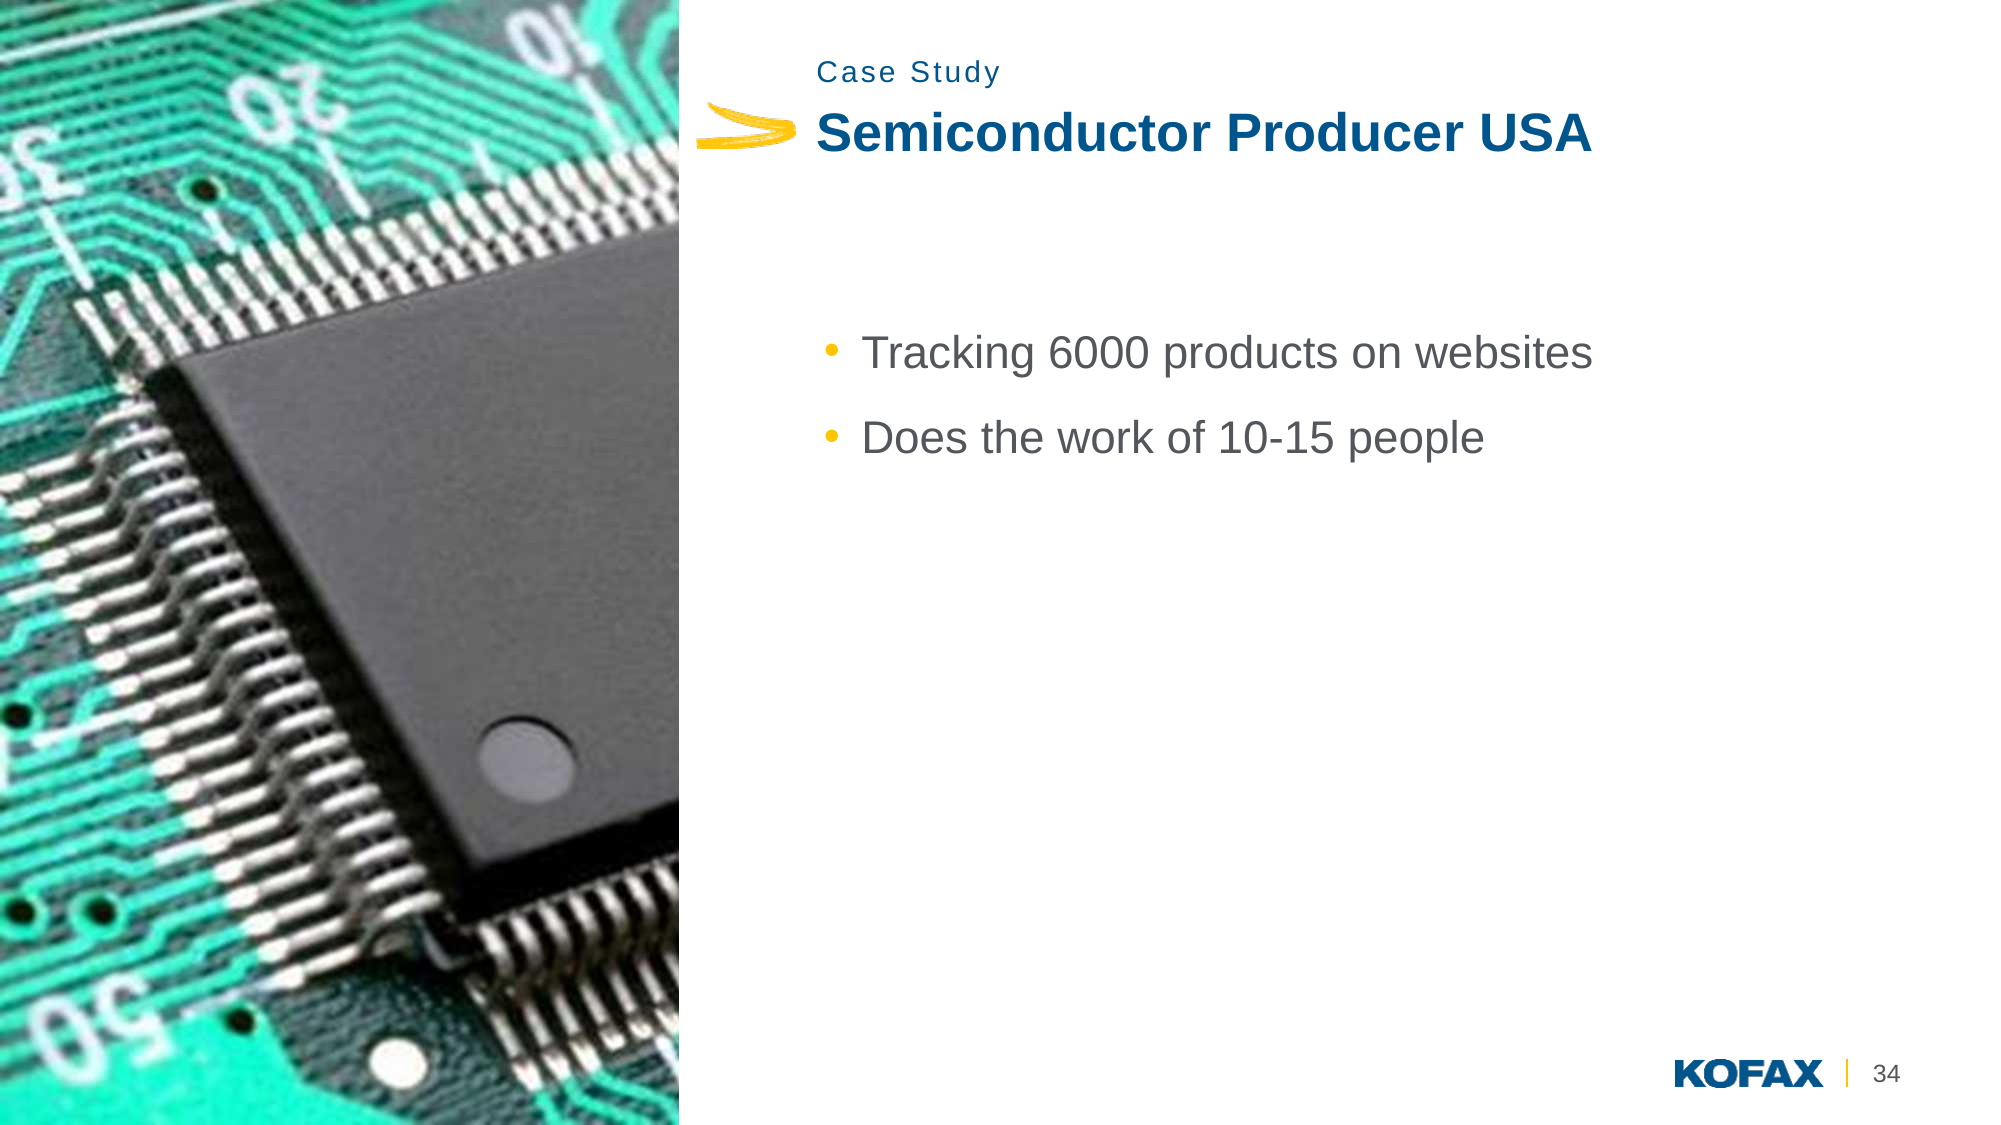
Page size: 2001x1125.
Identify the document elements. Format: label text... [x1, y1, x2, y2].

picture [1675, 1059, 1824, 1088]
picture [0, 0, 679, 1125]
slide_number 34 [1857, 1042, 1959, 1103]
title Semiconductor Producer USA [801, 97, 1934, 283]
list Case Study [801, 28, 1934, 97]
picture [696, 102, 796, 149]
list Tracking 6000 products on websites Does the work of 10-15 people [801, 309, 1934, 1043]
